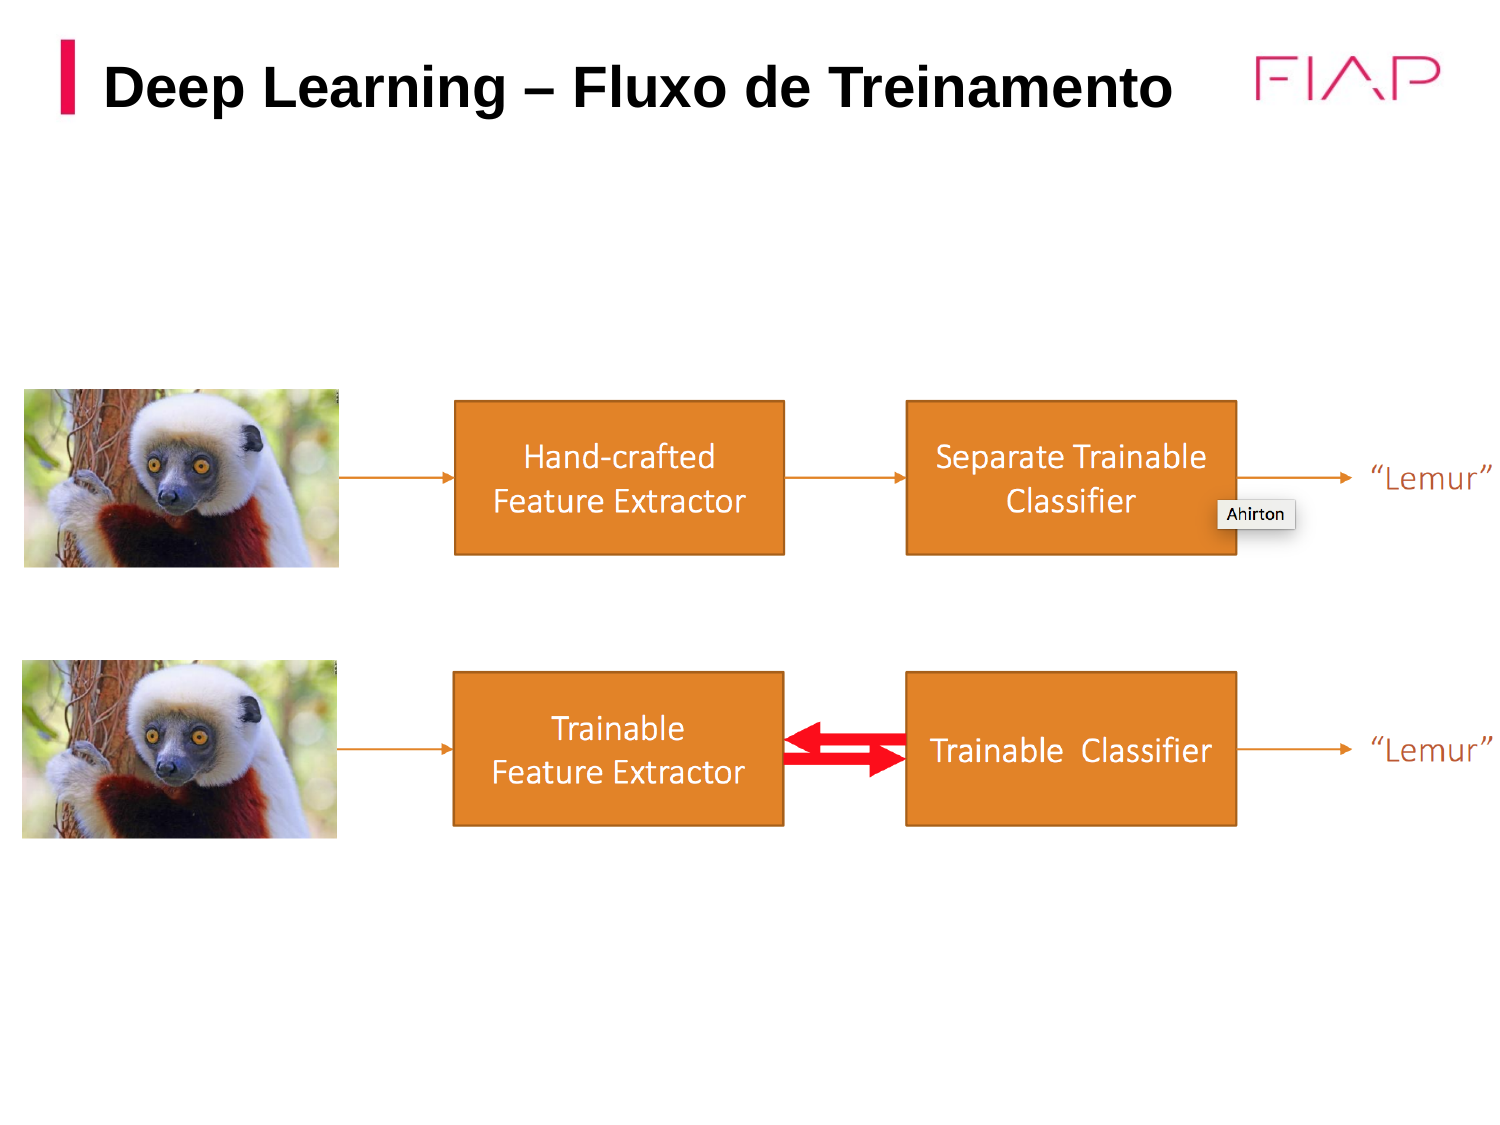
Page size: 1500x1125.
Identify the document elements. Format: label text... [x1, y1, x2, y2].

title Deep Learning – Fluxo de Treinamento [88, 42, 1247, 126]
picture [0, 0, 1500, 1125]
